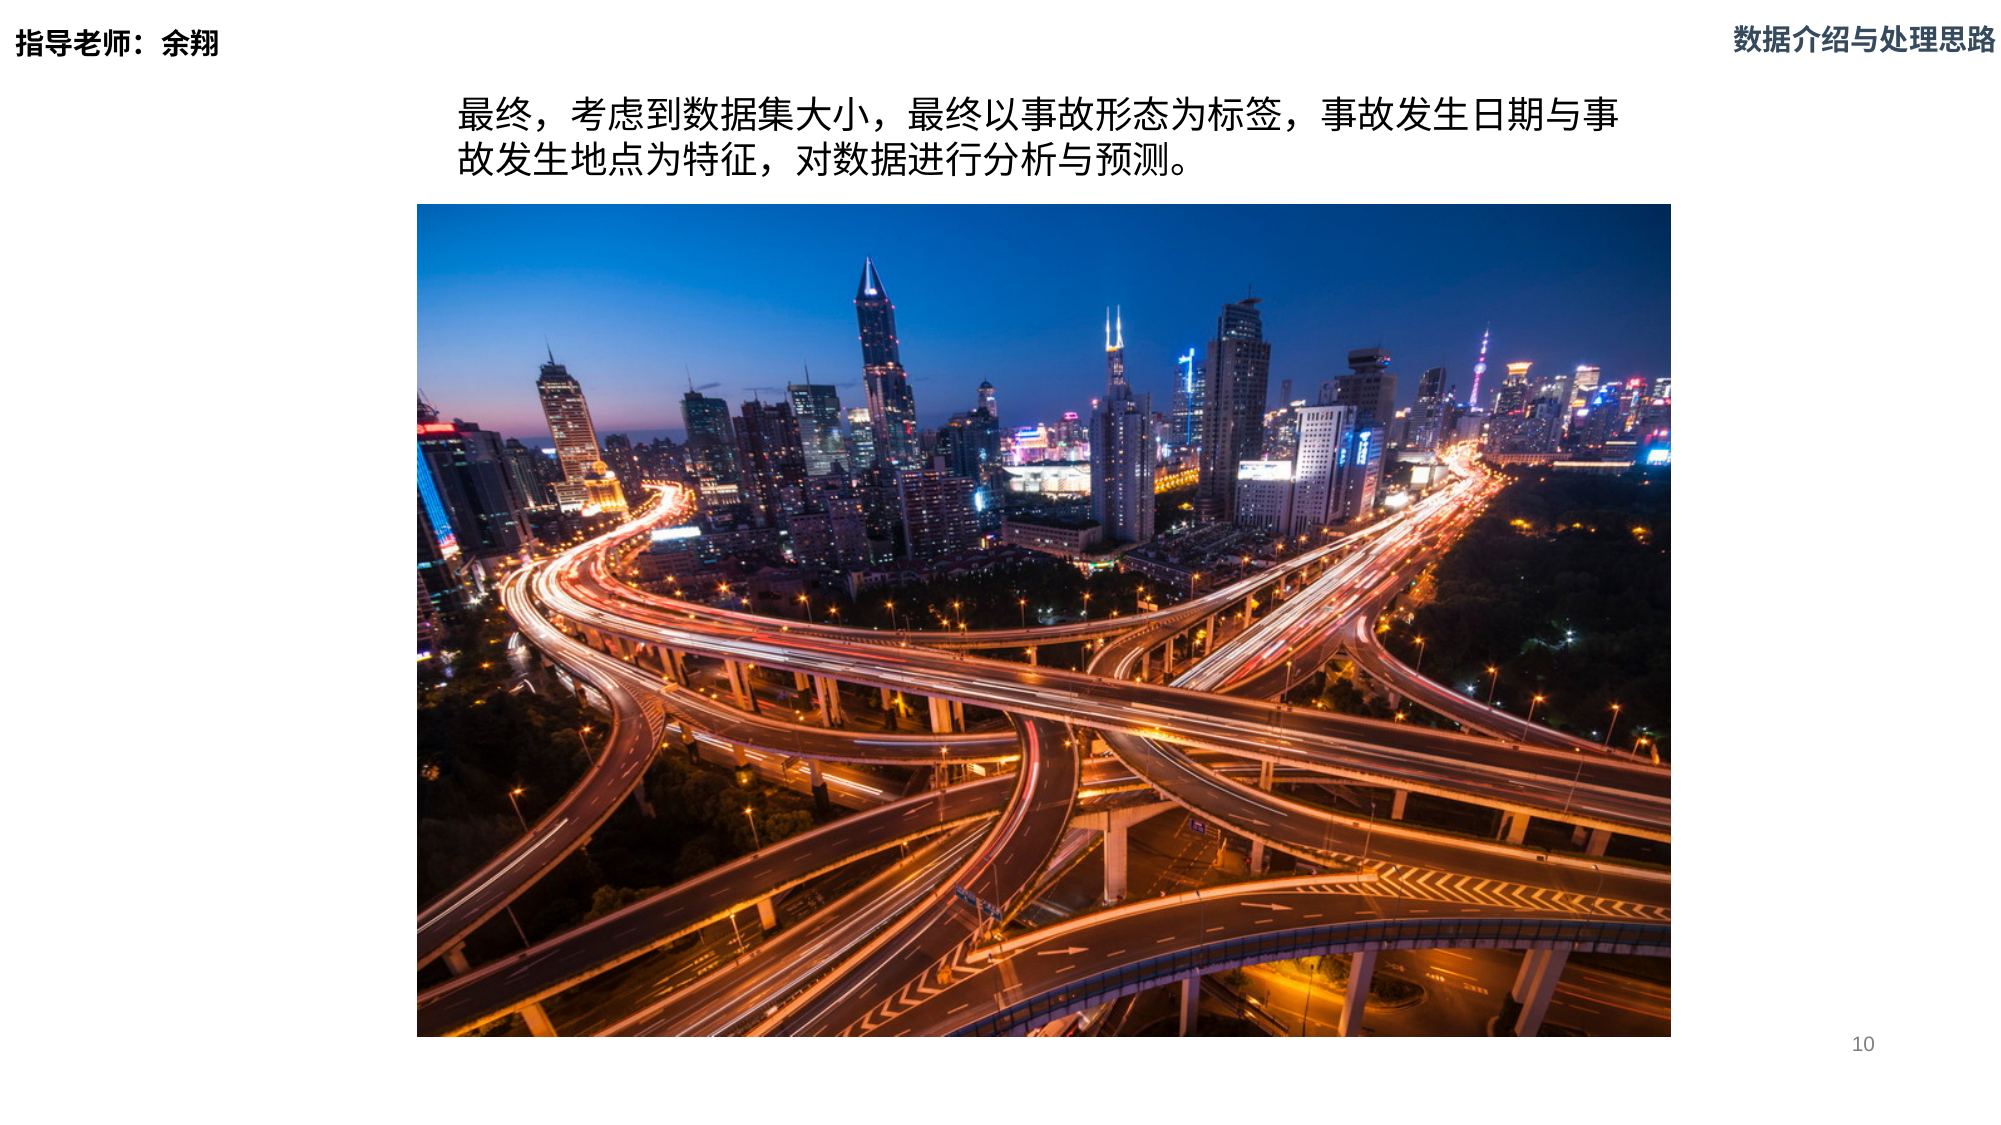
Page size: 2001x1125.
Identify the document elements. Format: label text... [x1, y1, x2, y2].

text_box 最终，考虑到数据集大小，最终以事故形态为标签，事故发生日期与事故发生地点为特征，对数据进行分析与预测。 [442, 83, 1646, 189]
title 指导老师：余翔 [0, 8, 1719, 69]
picture [417, 204, 1671, 1037]
slide_number 10 [1412, 1025, 1890, 1060]
text_box 数据介绍与处理思路 [1719, 0, 2000, 77]
